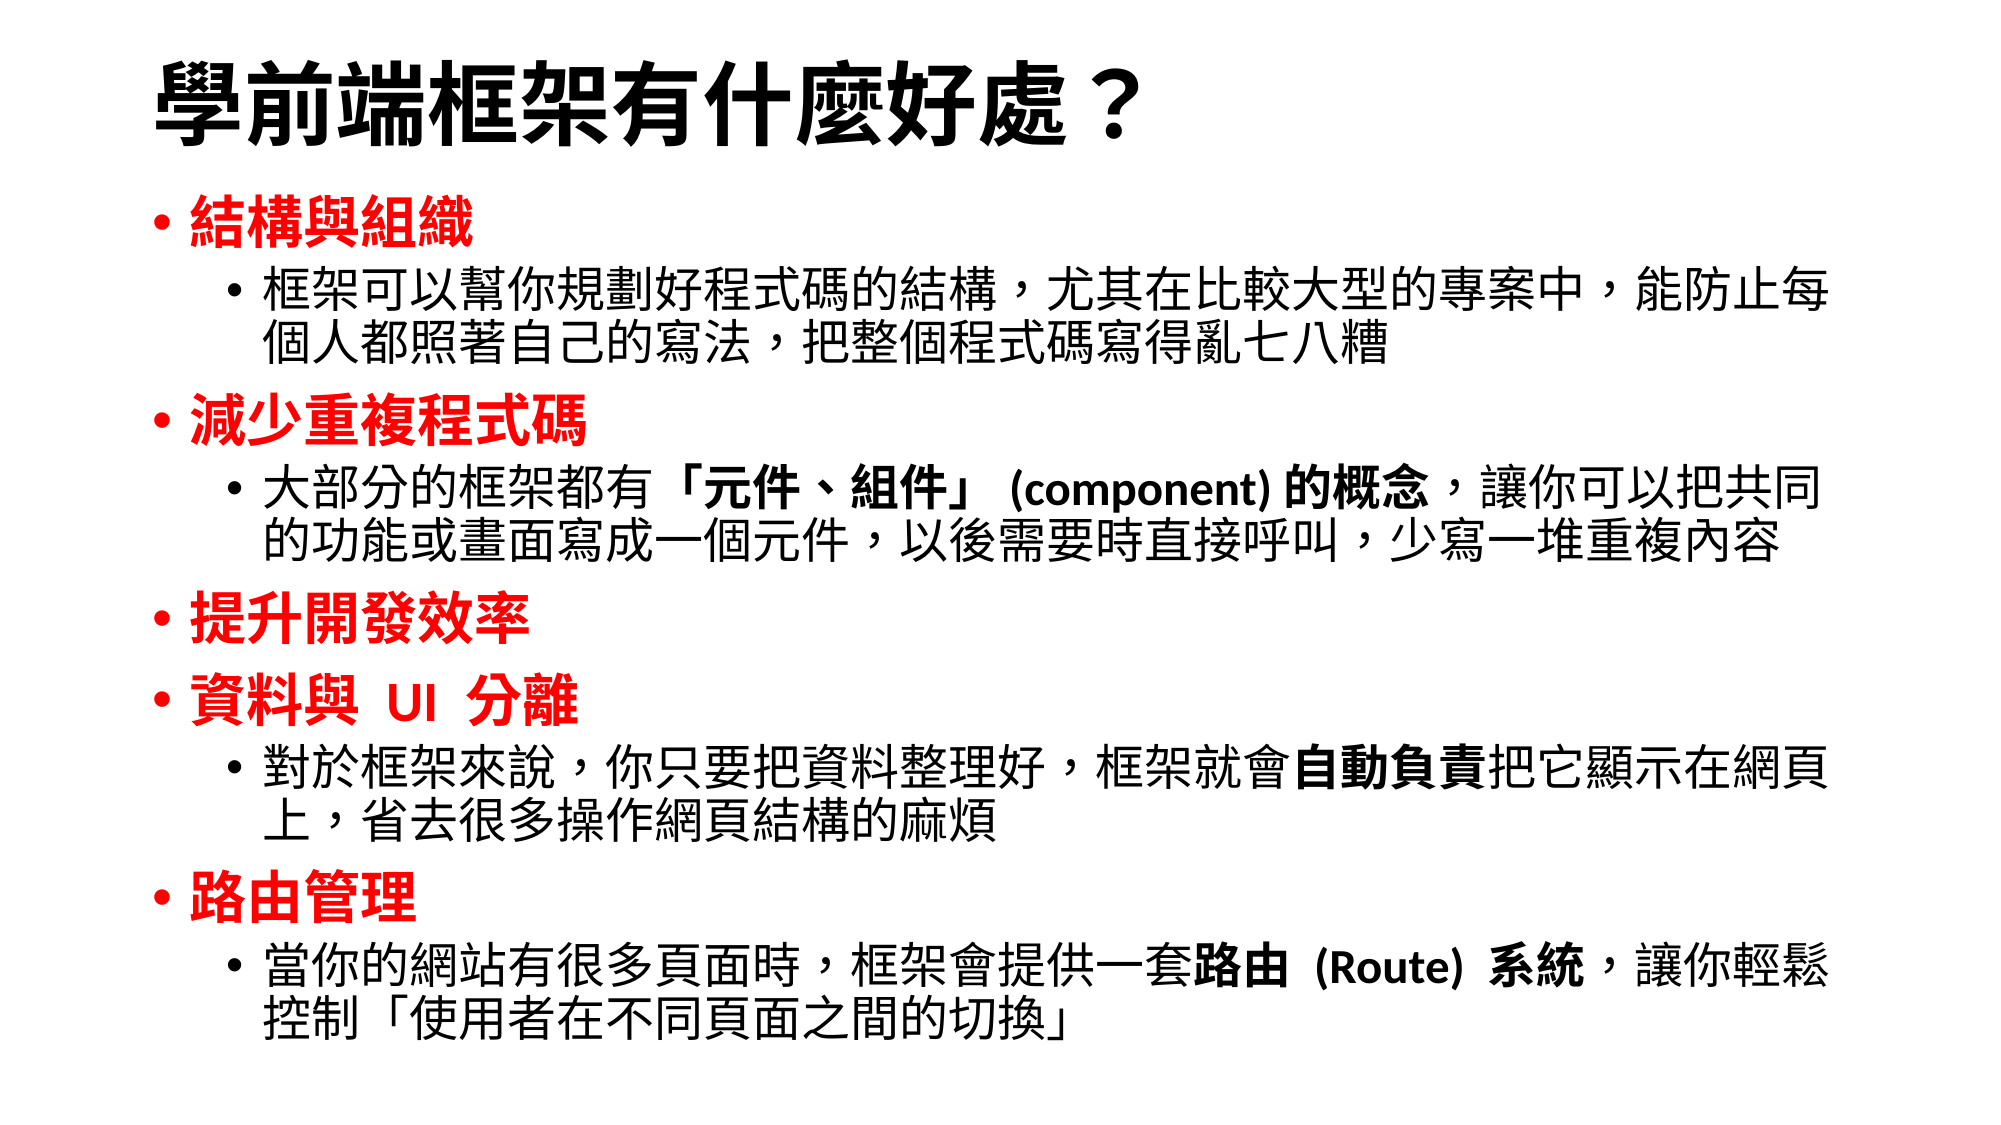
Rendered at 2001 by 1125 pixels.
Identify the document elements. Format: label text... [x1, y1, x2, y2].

title 學前端框架有什麼好處？ [137, 0, 1863, 186]
list 結構與組織 框架可以幫你規劃好程式碼的結構，尤其在比較大型的專案中，能防止每個人都照著自己的寫法，把整個程式碼寫得亂七八糟 減少重複程式碼 大部分的框架都有「元件、組件」(component)的概念，讓你可以把共同的功能或畫面寫成一個元件，以後需要時直接呼叫，少寫一堆重複內容 提升開發效率 資料與 UI 分離 對於框架來說，你只要把資料整理好，框架就會自動負責把它顯示在網頁上，省去很多操作網頁結構的麻煩 路由管理 當你的網站有很多頁面時，框架會提供一套路由 (Route) 系統，讓你輕鬆控制「使用者在不同頁面之間的切換」 [137, 186, 1863, 1091]
